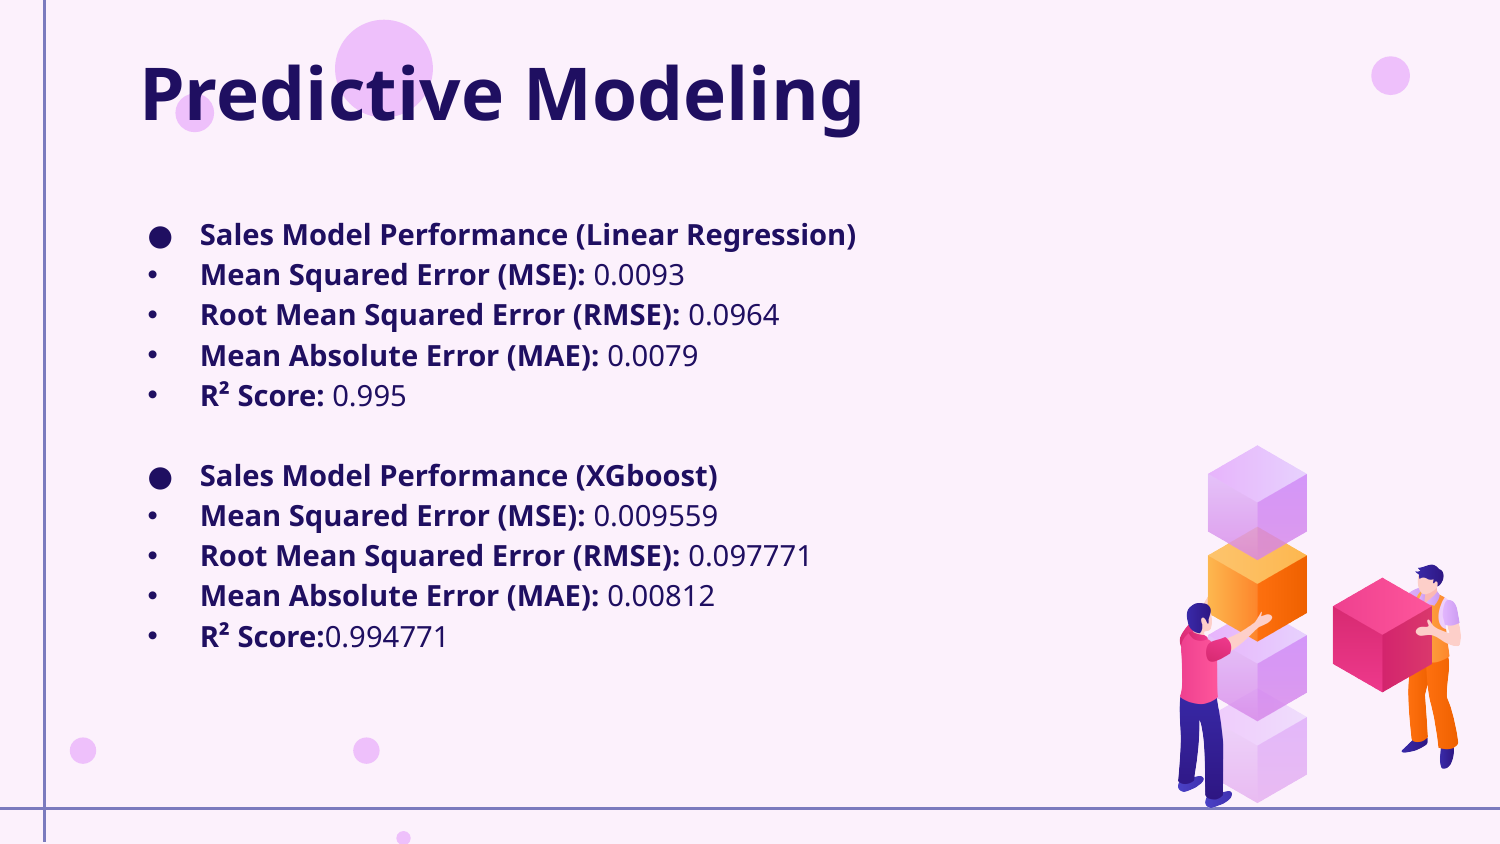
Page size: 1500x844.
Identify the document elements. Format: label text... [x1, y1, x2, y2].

text_box Sales Model Performance (Linear Regression) Mean Squared Error (MSE): 0.0093 Root Mean Squared Error (RMSE): 0.0964 Mean Absolute Error (MAE): 0.0079 R² Score: 0.995 Sales Model Performance (XGboost) Mean Squared Error (MSE): 0.009559 Root Mean Squared Error (RMSE): 0.097771 Mean Absolute Error (MAE): 0.00812 R² Score:0.994771 [109, 196, 894, 760]
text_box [1371, 0, 1500, 95]
text_box Predictive Modeling [124, 32, 1134, 231]
picture [1177, 445, 1461, 809]
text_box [175, 20, 433, 132]
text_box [70, 737, 411, 844]
